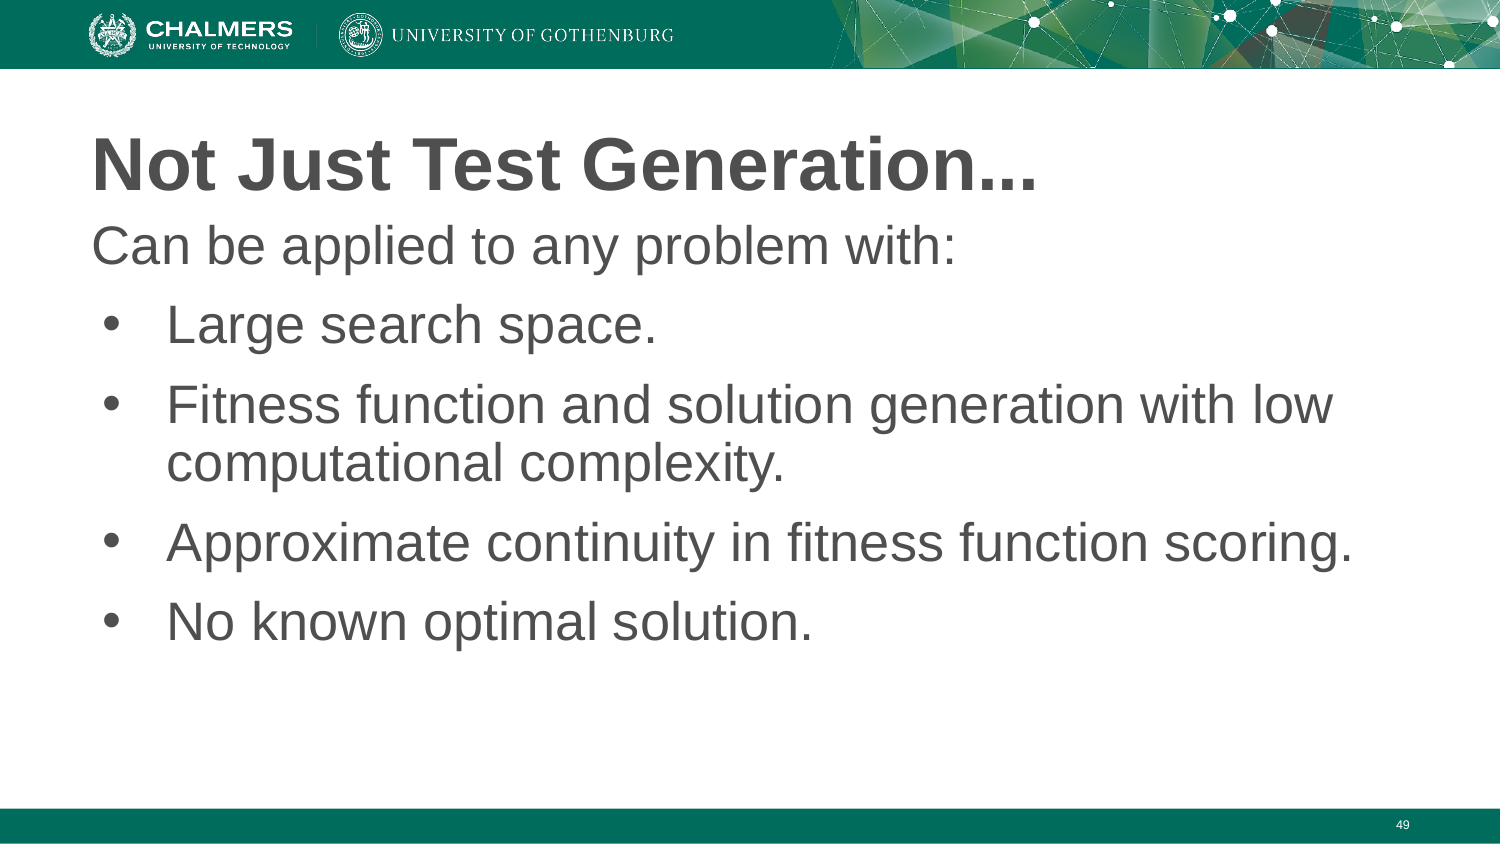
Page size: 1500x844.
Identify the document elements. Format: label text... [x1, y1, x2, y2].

list Can be applied to any problem with: Large search space. Fitness function and solution generation with low computational complexity. Approximate continuity in fitness function scoring. No known optimal solution. [76, 210, 1425, 782]
picture [759, 0, 1500, 68]
title Not Just Test Generation... [76, 100, 1425, 210]
picture [64, 0, 696, 85]
slide_number ‹#› [1074, 809, 1425, 844]
